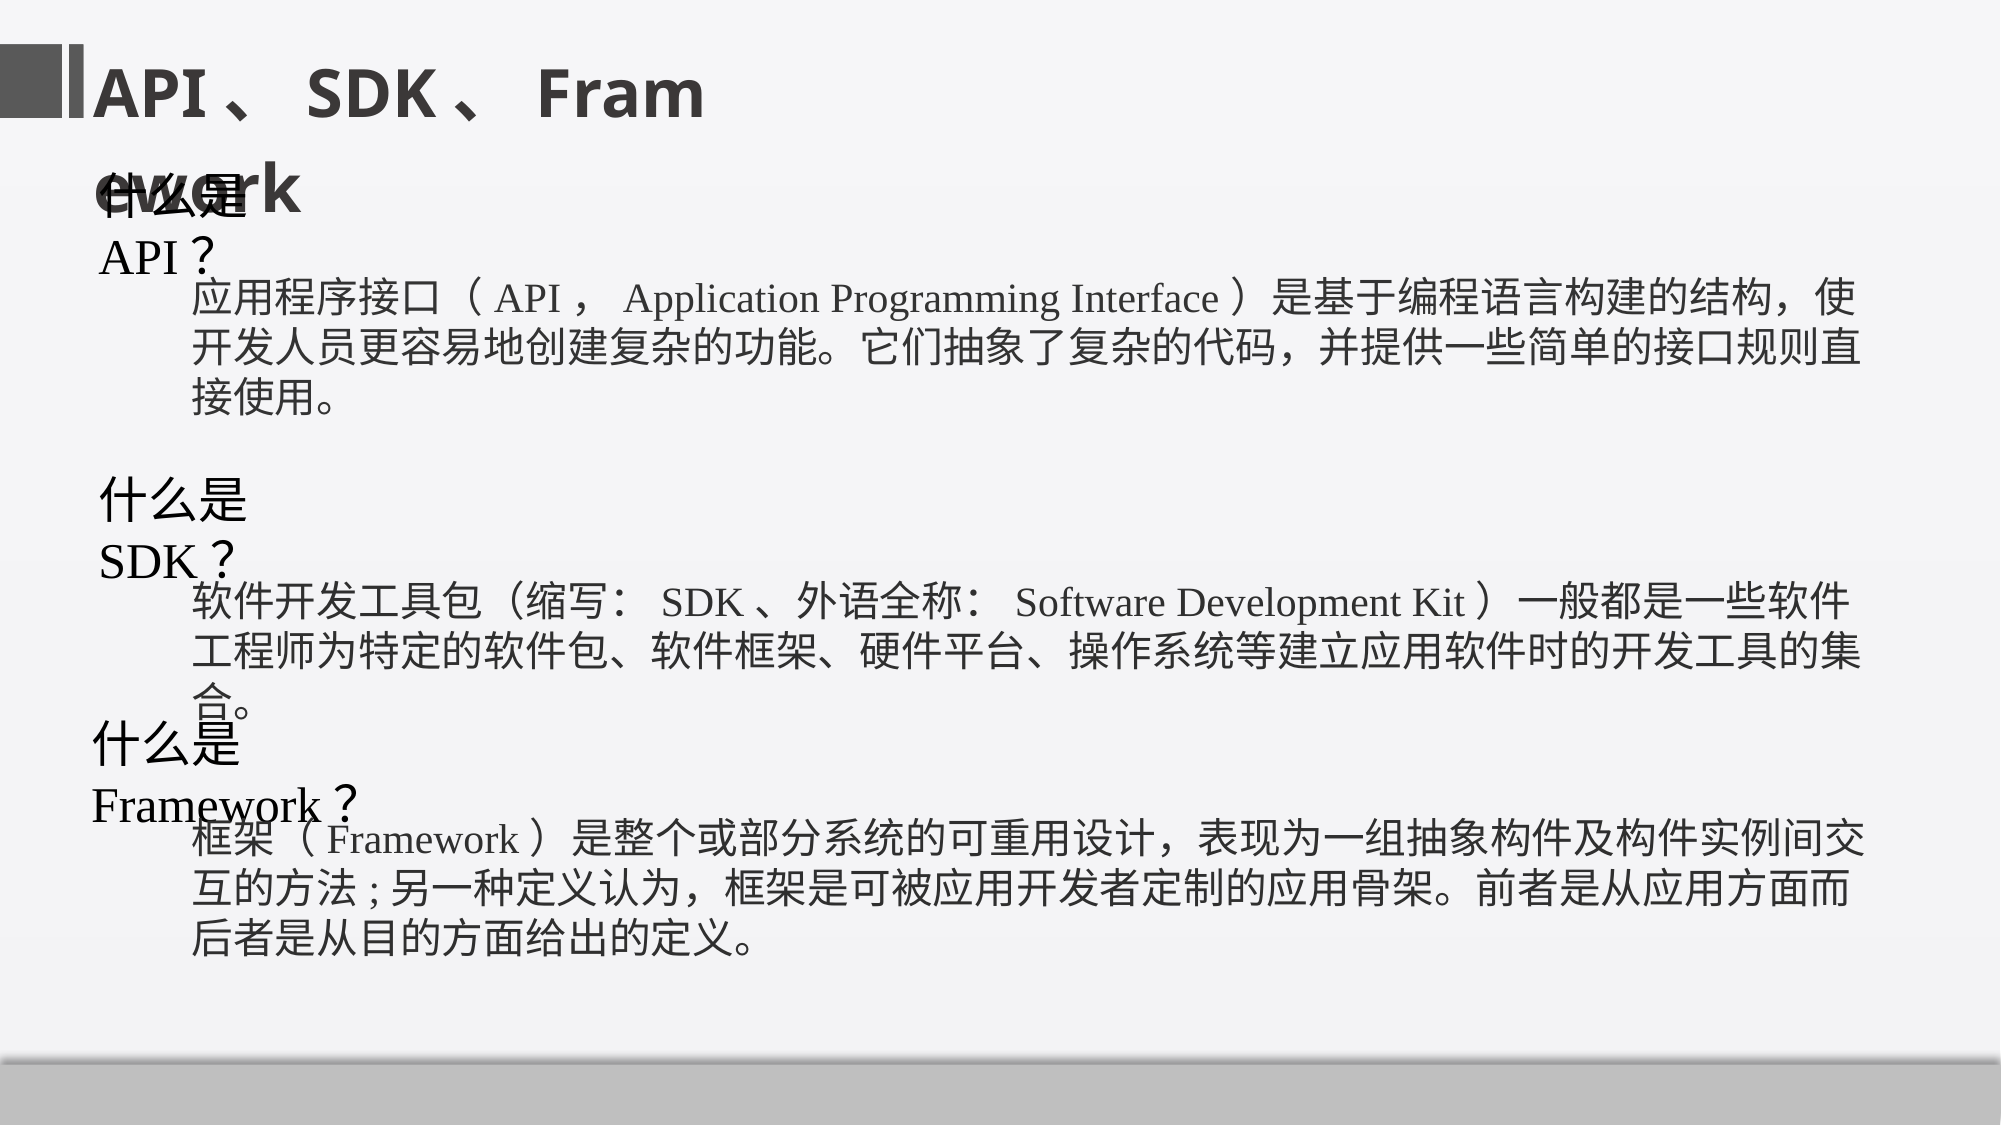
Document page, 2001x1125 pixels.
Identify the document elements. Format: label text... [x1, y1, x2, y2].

text_box API、SDK、Framework [79, 27, 750, 234]
text_box 软件开发工具包（缩写：SDK、外语全称：Software Development Kit）一般都是一些软件工程师为特定的软件包、软件框架、硬件平台、操作系统等建立应用软件时的开发工具的集合。 [176, 567, 1885, 733]
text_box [0, 44, 84, 118]
text_box 应用程序接口（API，Application Programming Interface）是基于编程语言构建的结构，使开发人员更容易地创建复杂的功能。它们抽象了复杂的代码，并提供一些简单的接口规则直接使用。 [176, 263, 1885, 429]
text_box 什么是Framework？ [76, 705, 502, 840]
text_box 什么是API？ [83, 157, 387, 292]
text_box 框架（Framework）是整个或部分系统的可重用设计，表现为一组抽象构件及构件实例间交互的方法;另一种定义认为，框架是可被应用开发者定制的应用骨架。前者是从应用方面而后者是从目的方面给出的定义。 [176, 803, 1885, 969]
text_box 什么是SDK？ [83, 460, 387, 596]
